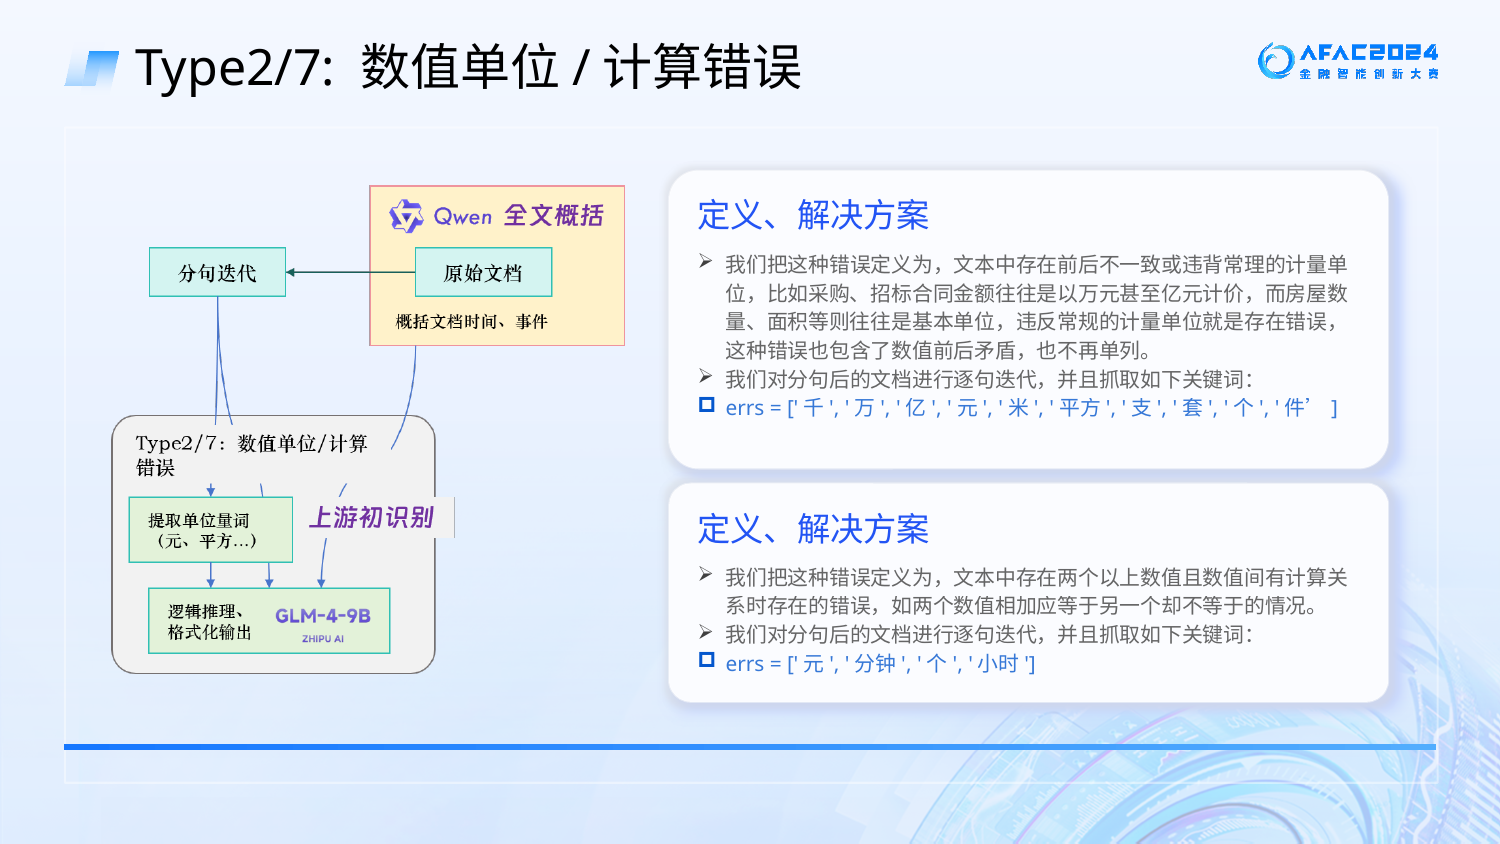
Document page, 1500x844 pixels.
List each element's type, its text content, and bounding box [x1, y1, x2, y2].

picture [1343, 41, 1438, 79]
picture [0, 184, 1500, 844]
text_box [64, 127, 1438, 436]
text_box Type2/7: 数值单位/计算错误 [129, 34, 1343, 104]
text_box [668, 170, 1389, 436]
text_box 我们把这种错误定义为，文本中存在前后不一致或违背常理的计量单位，比如采购、招标合同金额往往是以万元甚至亿元计价，而房屋数量、面积等则往往是基本单位，违反常规的计量单位就是存在错误，这种错误也包含了数值前后矛盾，也不再单列。 我们对分句后的文档进行逐句迭代，并且抓取如下关键词： errs = ['千', '万', '亿', '元', '米', '平方', '支', '套', '个', '件’] [697, 241, 1362, 436]
text_box 定义、解决方案 [697, 182, 976, 236]
